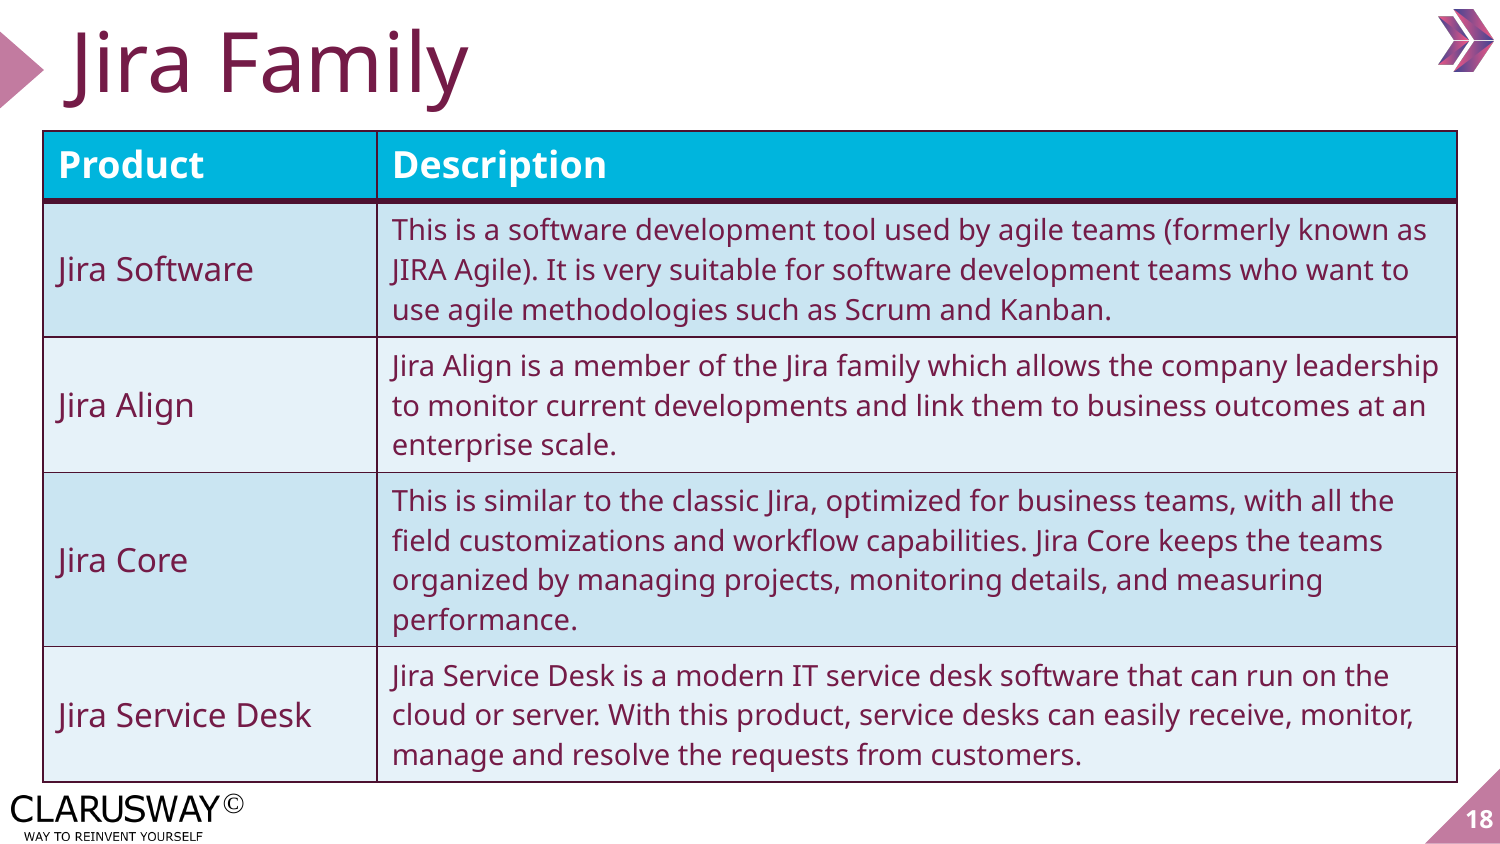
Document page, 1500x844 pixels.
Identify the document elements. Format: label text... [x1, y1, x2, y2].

table_cell This is a software development tool used by agile teams (formerly known as JIRA Agile). It is very suitable for software development teams who want to use agile methodologies such as Scrum and Kanban. [378, 204, 1456, 336]
table_cell This is similar to the classic Jira, optimized for business teams, with all the field customizations and workflow capabilities. Jira Core keeps the teams organized by managing projects, monitoring details, and measuring performance. [378, 473, 1456, 646]
picture [1438, 9, 1494, 72]
table_cell Jira Align [44, 338, 376, 472]
table_cell Jira Core [44, 473, 376, 646]
table_header Product [44, 132, 376, 198]
slide_number ‹#› [1418, 760, 1494, 838]
table_cell Jira Software [44, 204, 376, 336]
title Jira Family [70, 28, 997, 130]
table_cell Jira Service Desk is a modern IT service desk software that can run on the cloud or server. With this product, service desks can easily receive, monitor, manage and resolve the requests from customers. [378, 647, 1456, 781]
table_cell Jira Service Desk [44, 647, 376, 781]
table_cell Jira Align is a member of the Jira family which allows the company leadership to monitor current developments and link them to business outcomes at an enterprise scale. [378, 338, 1456, 472]
picture [11, 795, 220, 841]
table_header Description [378, 132, 1456, 198]
